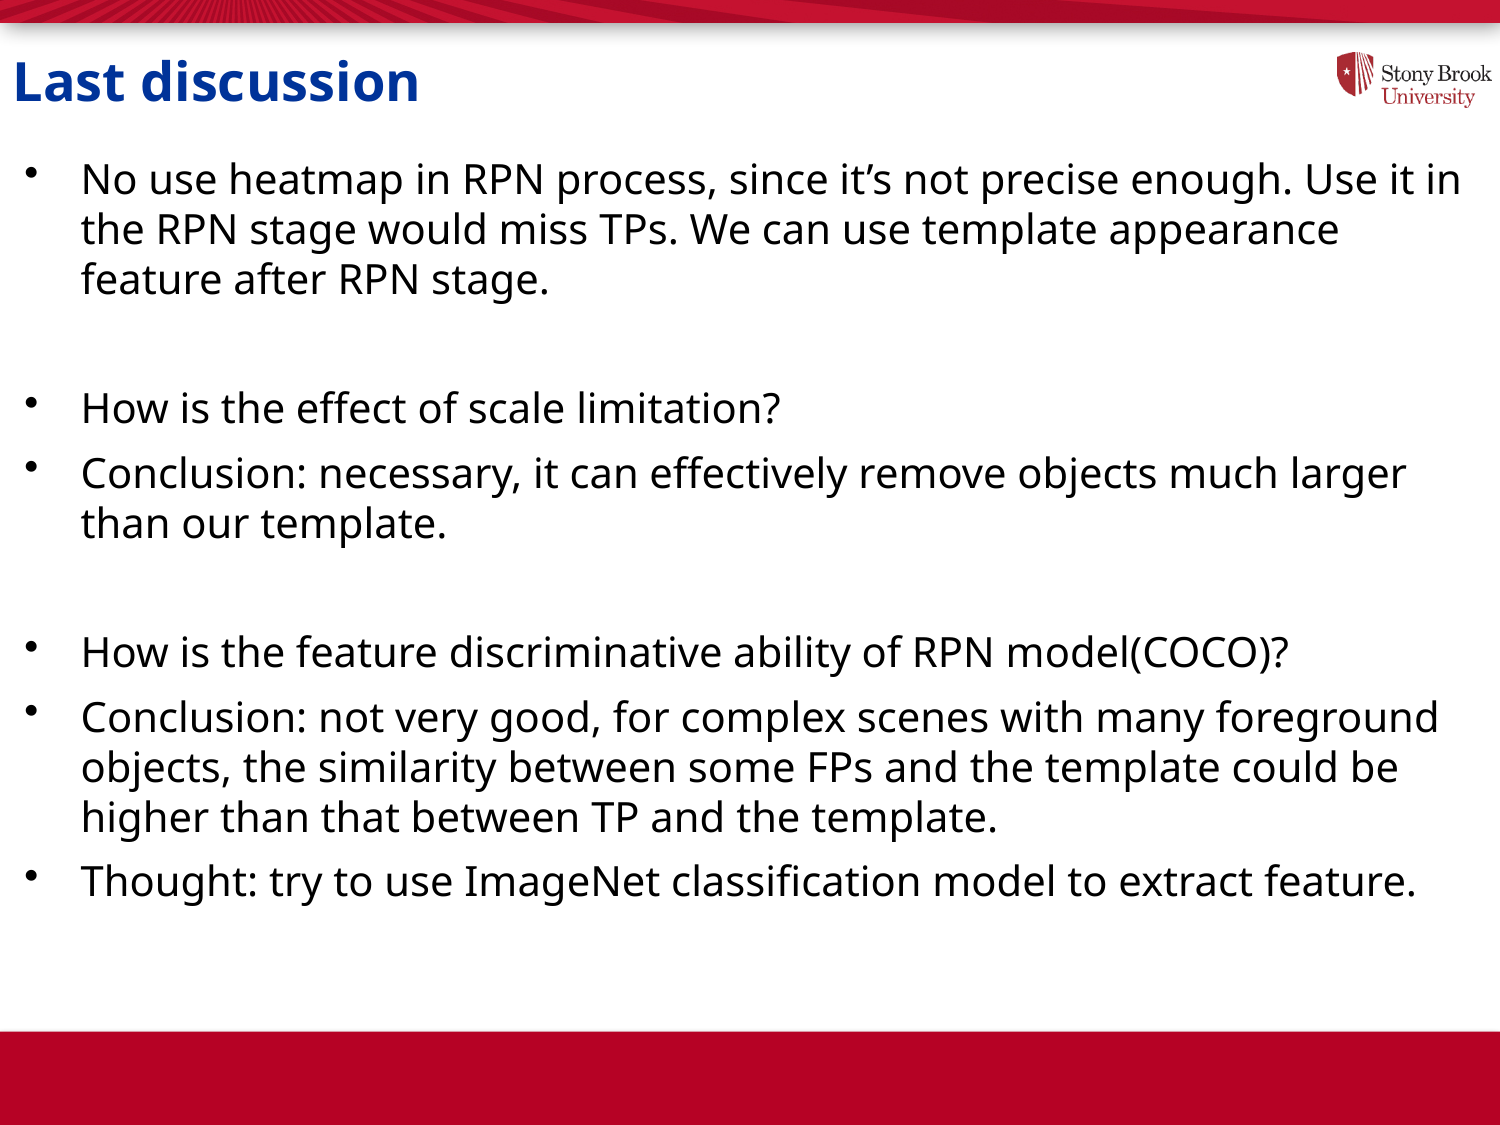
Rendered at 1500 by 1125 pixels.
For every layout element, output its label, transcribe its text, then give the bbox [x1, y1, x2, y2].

picture [0, 0, 1500, 23]
list No use heatmap in RPN process, since it’s not precise enough. Use it in the RPN stage would miss TPs. We can use template appearance feature after RPN stage. How is the effect of scale limitation? Conclusion: necessary, it can effectively remove objects much larger than our template. How is the feature discriminative ability of RPN model(COCO)? Conclusion: not very good, for complex scenes with many foreground objects, the similarity between some FPs and the template could be higher than that between TP and the template. Thought: try to use ImageNet classification model to extract feature. [24, 152, 1479, 1001]
picture [1479, 52, 1492, 108]
title Last discussion [12, 27, 1479, 146]
